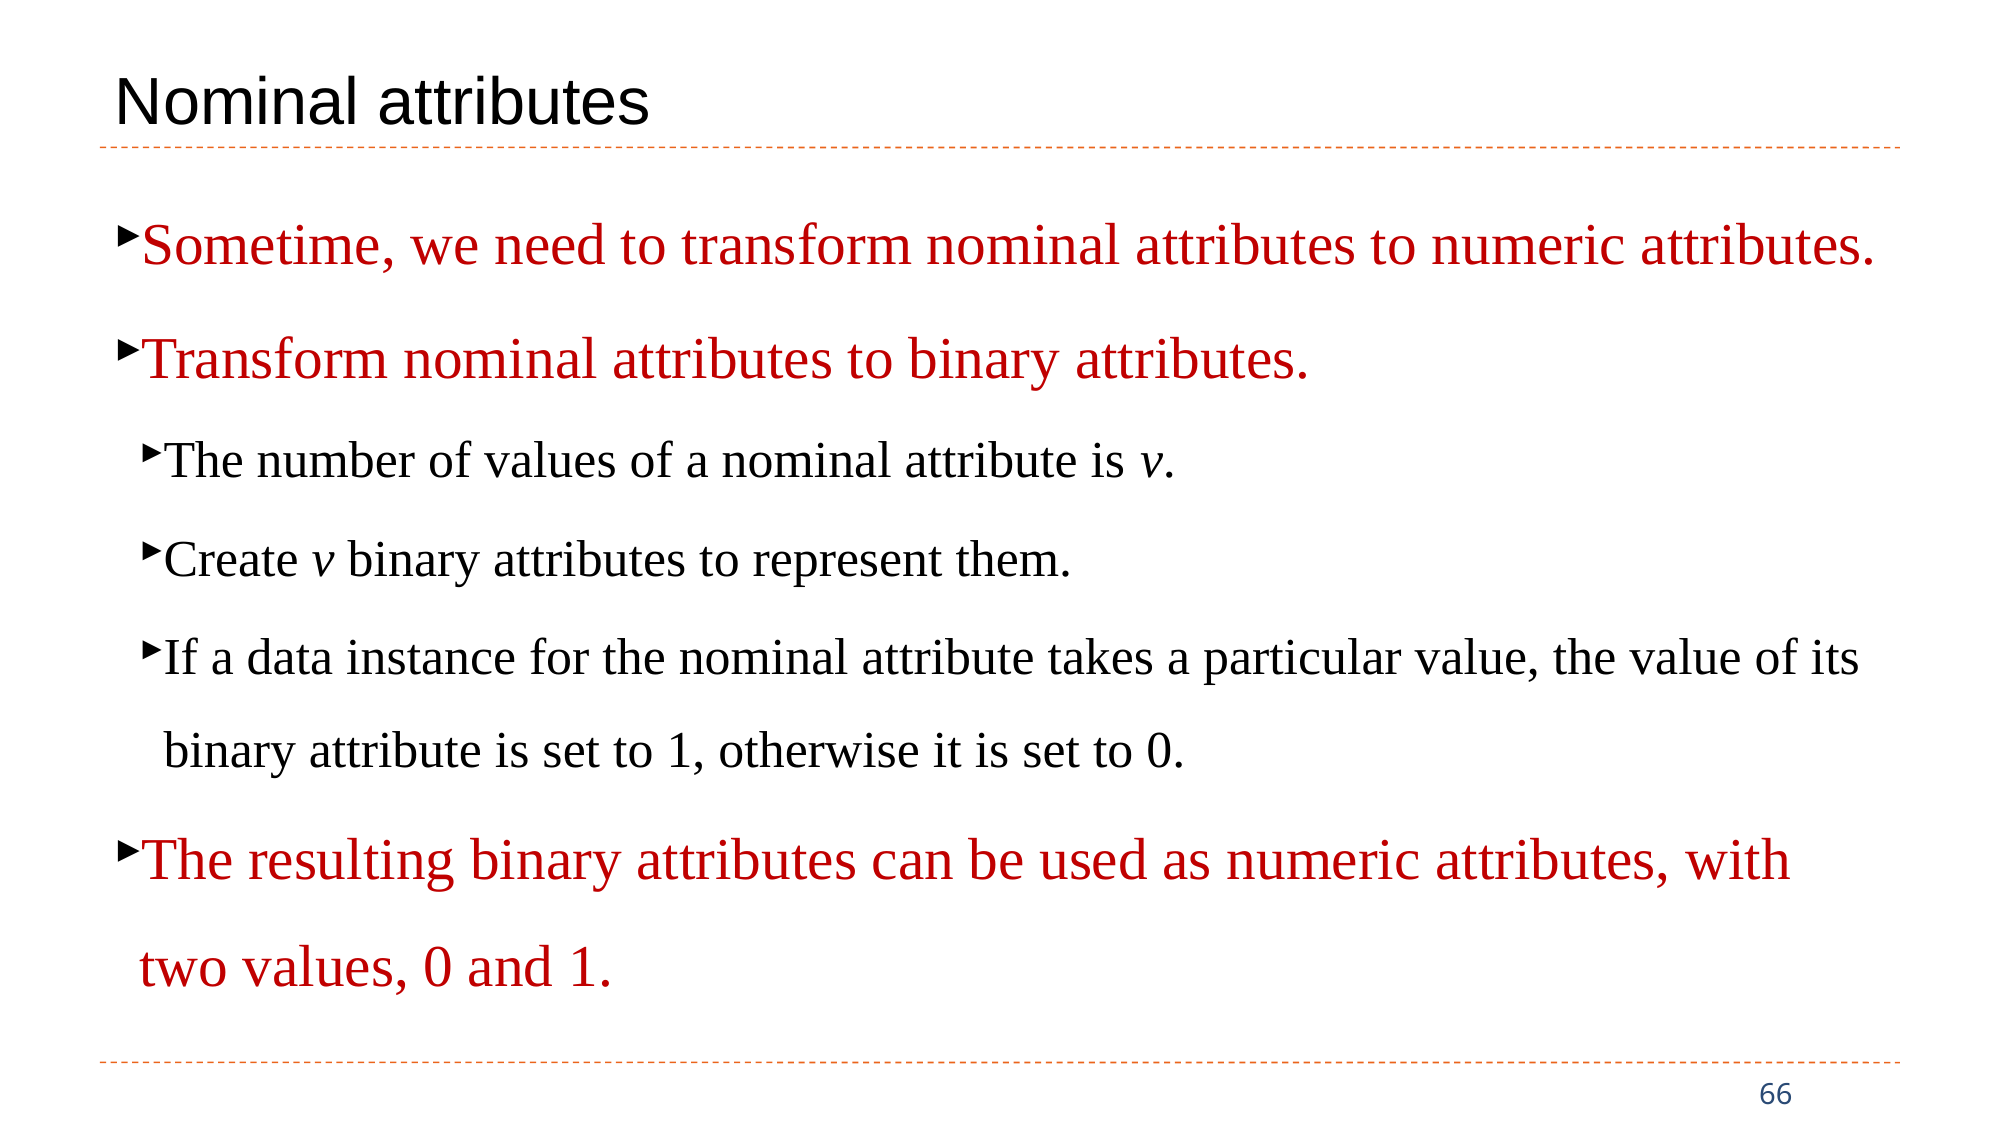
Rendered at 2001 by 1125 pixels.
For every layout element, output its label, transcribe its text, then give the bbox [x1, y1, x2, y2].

title Nominal attributes [99, 24, 1900, 146]
list Sometime, we need to transform nominal attributes to numeric attributes. Transform nominal attributes to binary attributes. The number of values of a nominal attribute is v. Create v binary attributes to represent them. If a data instance for the nominal attribute takes a particular value, the value of its binary attribute is set to 1, otherwise it is set to 0. The resulting binary attributes can be used as numeric attributes, with two values, 0 and 1. [99, 162, 1900, 1050]
